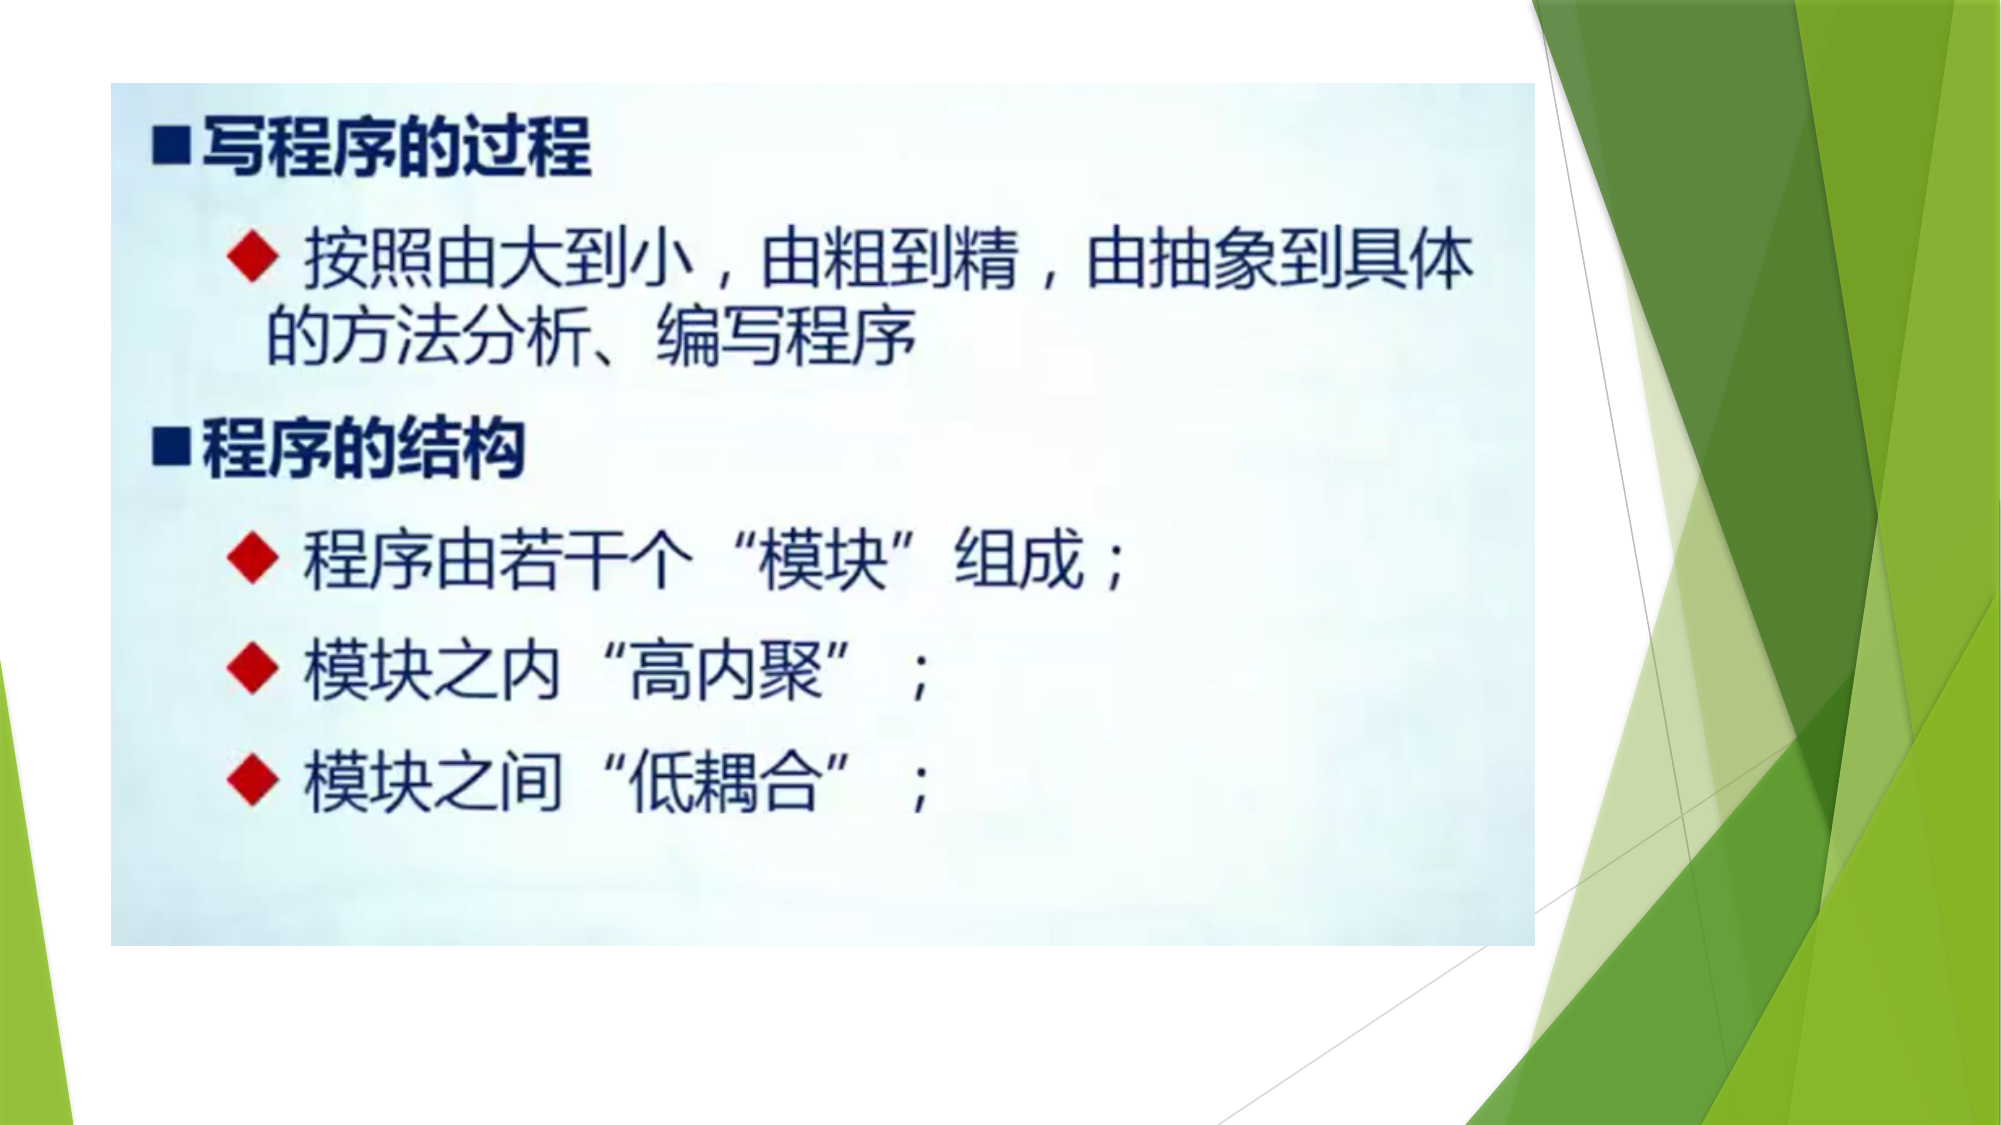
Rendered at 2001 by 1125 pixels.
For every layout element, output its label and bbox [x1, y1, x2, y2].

list [110, 82, 1536, 946]
